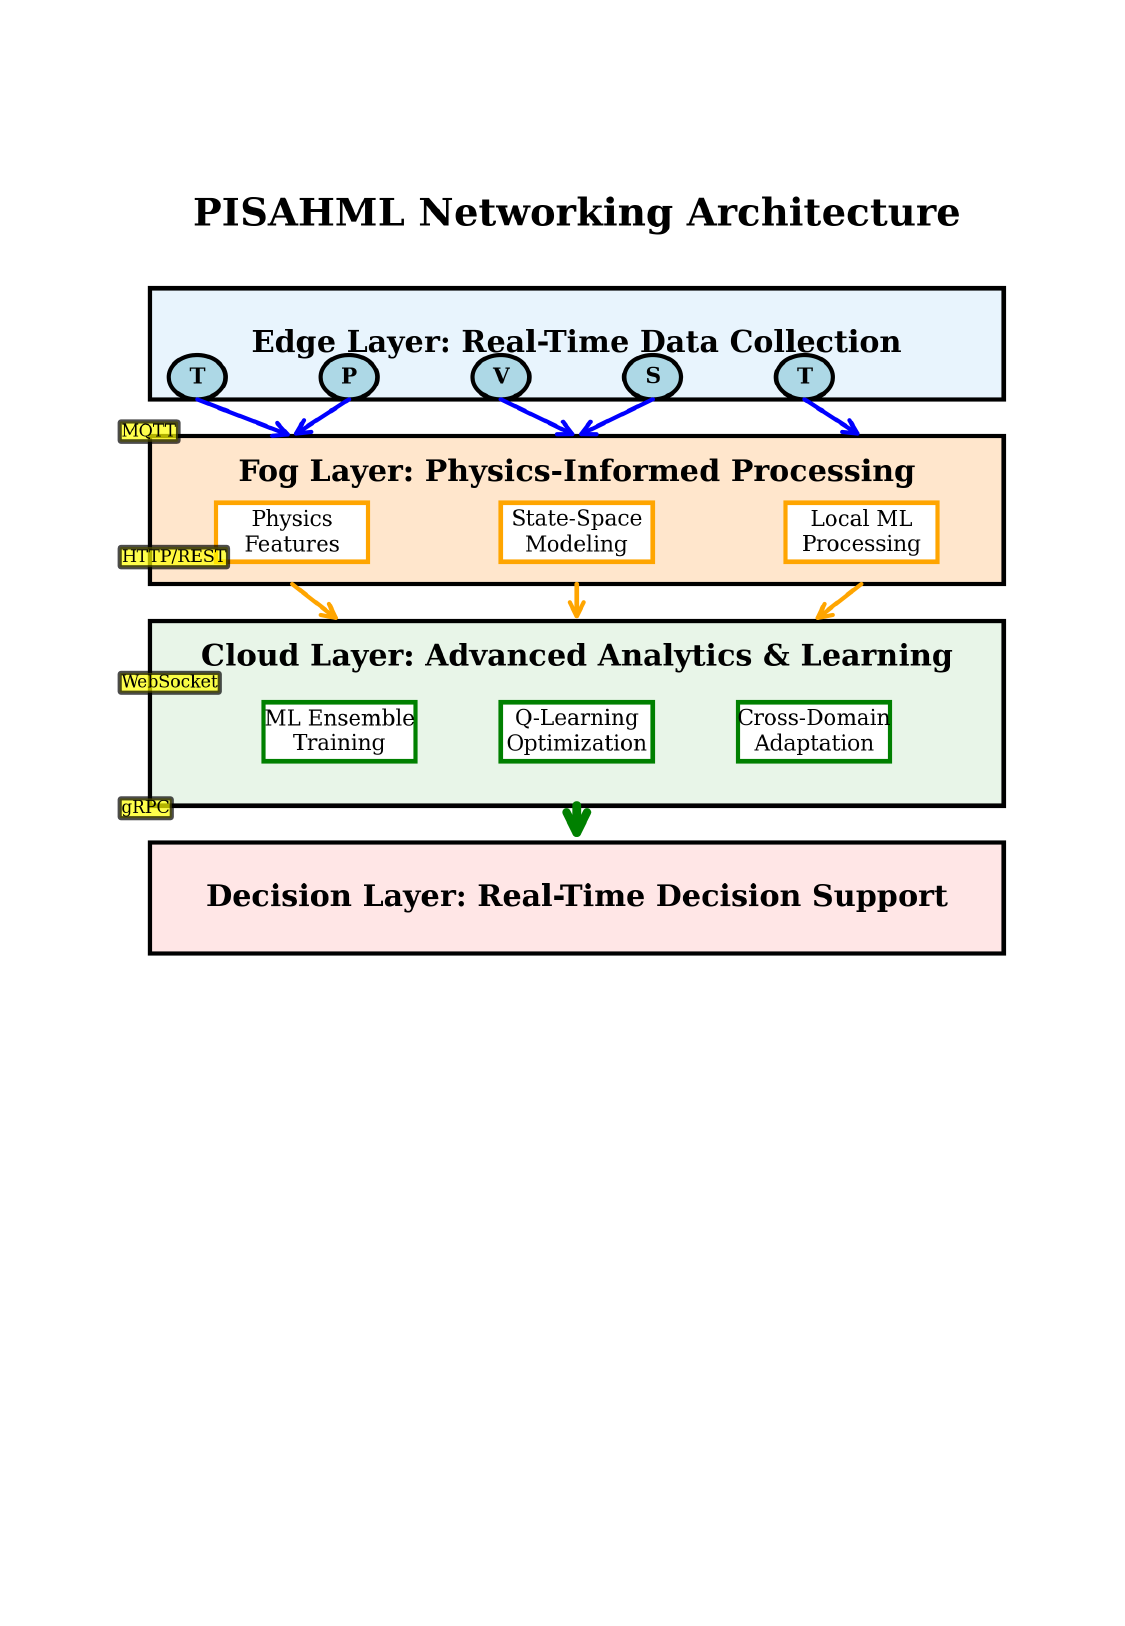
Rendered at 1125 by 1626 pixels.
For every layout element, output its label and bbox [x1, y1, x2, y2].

picture [71, 164, 1083, 1021]
